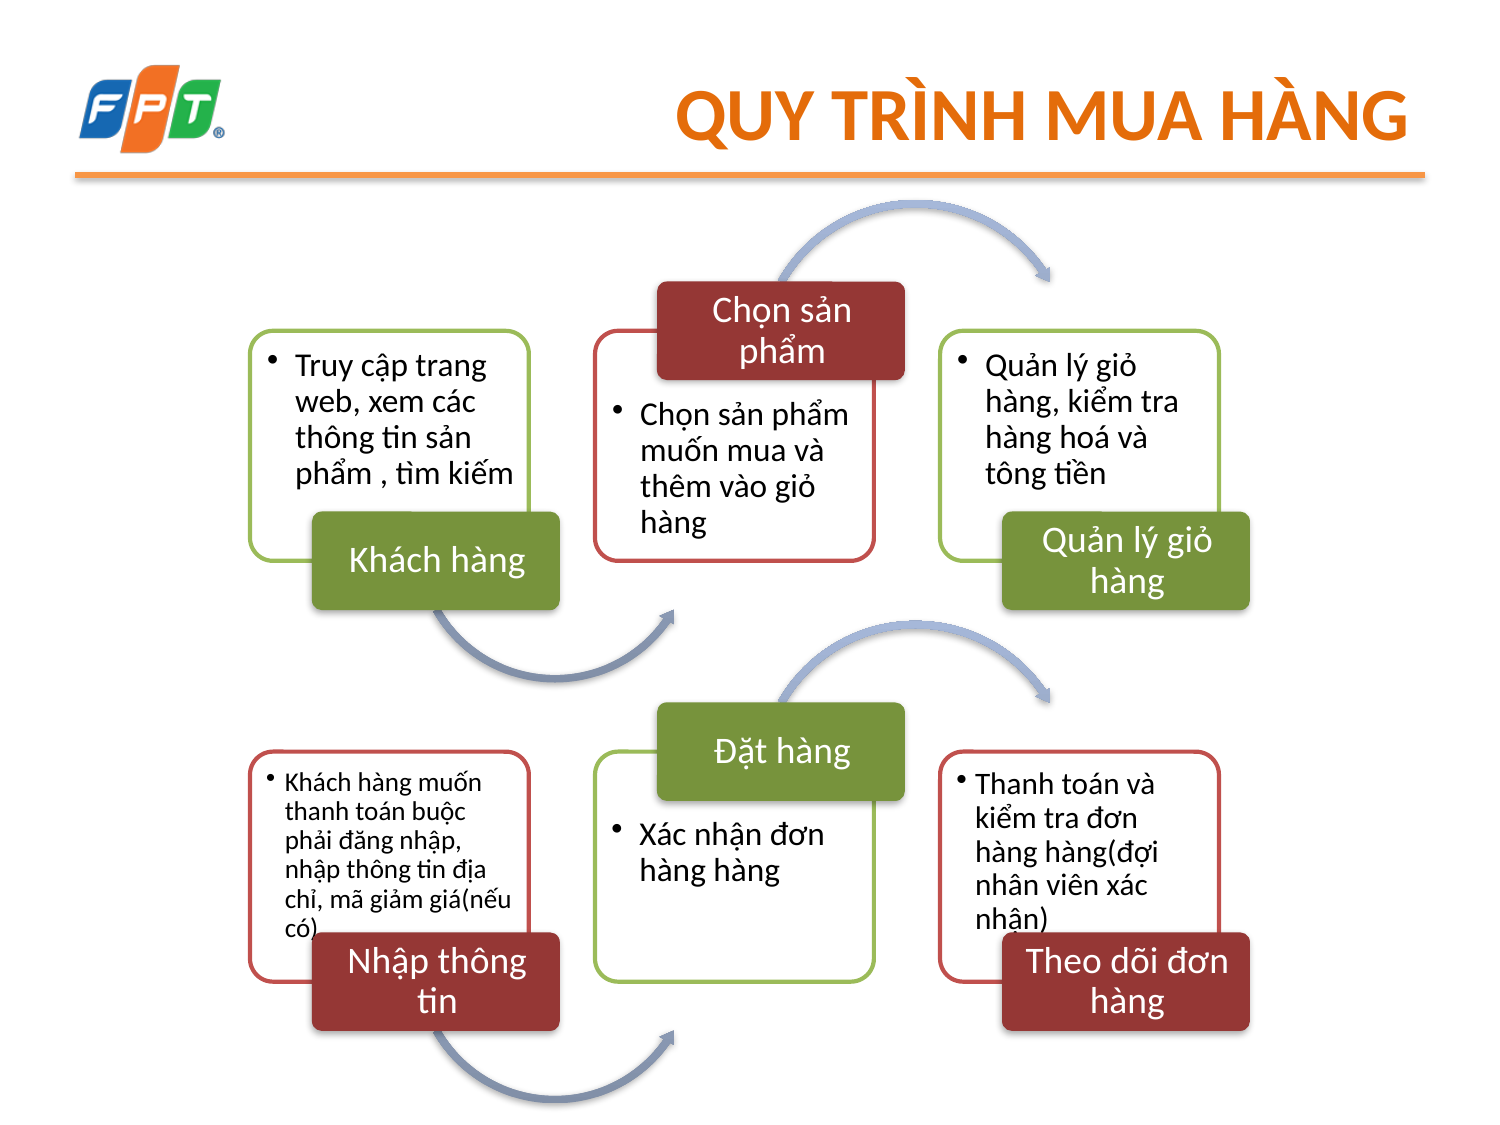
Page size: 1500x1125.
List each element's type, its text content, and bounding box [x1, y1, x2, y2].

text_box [249, 112, 1251, 533]
title Quy trình mua hàng [262, 24, 1426, 163]
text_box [249, 533, 1251, 1125]
picture [50, 62, 250, 157]
